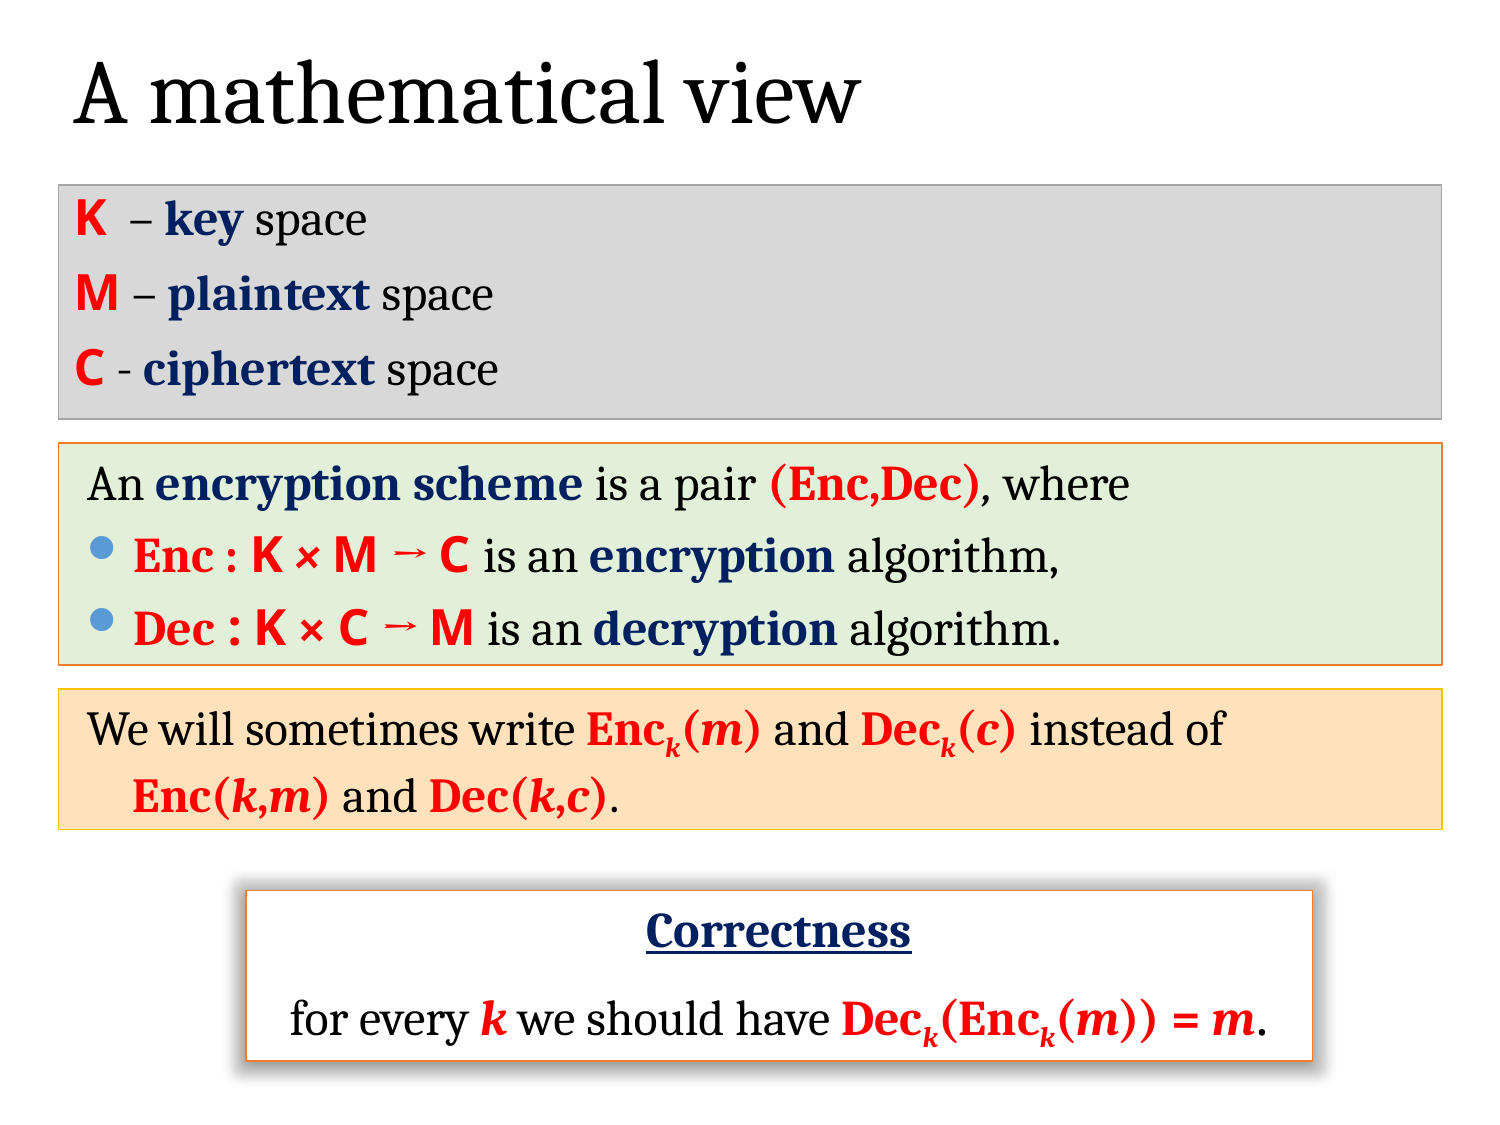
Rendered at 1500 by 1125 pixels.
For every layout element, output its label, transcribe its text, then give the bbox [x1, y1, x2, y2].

title A mathematical view [58, 0, 1443, 188]
text_box Correctness for every k we should have Deck(Enck(m)) = m. [245, 890, 1313, 1062]
text_box An encryption scheme is a pair (Enc,Dec), where Enc : K × M → C is an encryption algorithm, Dec : K × C → M is an decryption algorithm. [58, 442, 1443, 666]
list K – key space M – plaintext space C - ciphertext space [58, 184, 1442, 420]
text_box We will sometimes write Enck(m) and Deck(c) instead of Enc(k,m) and Dec(k,c). [58, 688, 1443, 830]
